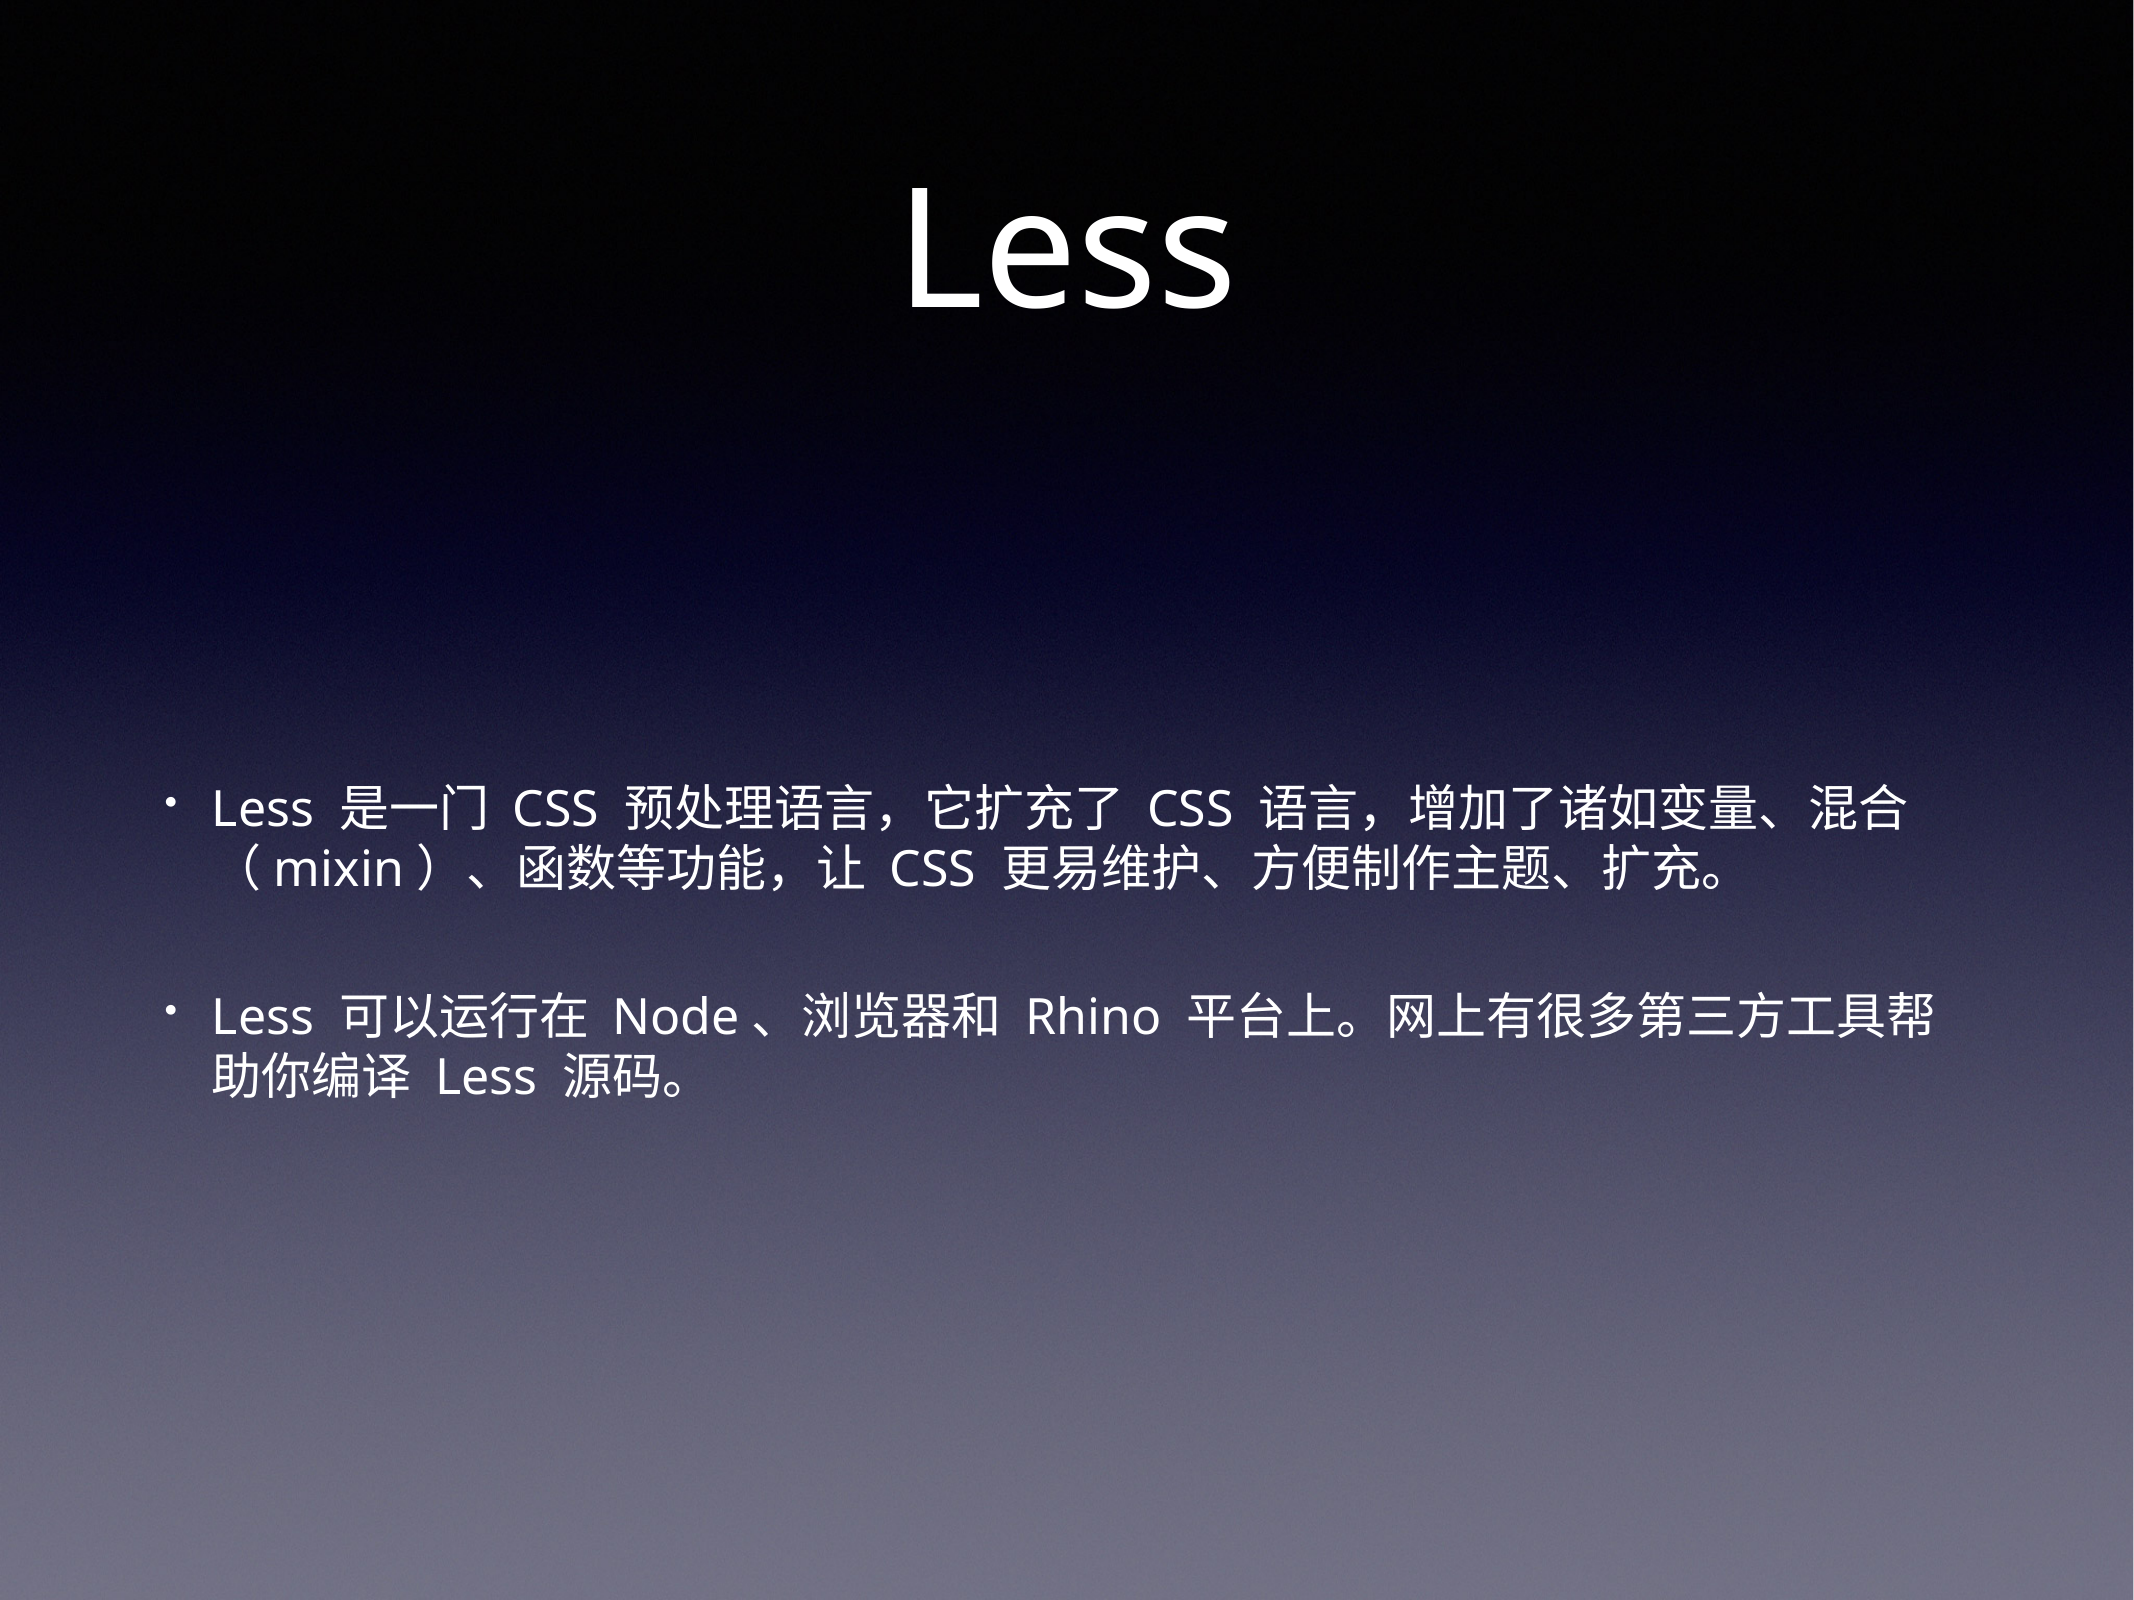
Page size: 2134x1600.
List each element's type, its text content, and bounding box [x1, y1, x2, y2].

picture [0, 0, 2134, 1600]
list Less 是一门 CSS 预处理语言，它扩充了 CSS 语言，增加了诸如变量、混合（mixin）、函数等功能，让 CSS 更易维护、方便制作主题、扩充。 Less 可以运行在 Node、浏览器和 Rhino 平台上。网上有很多第三方工具帮助你编译 Less 源码。 [155, 424, 1978, 1457]
title Less [155, 66, 1978, 416]
